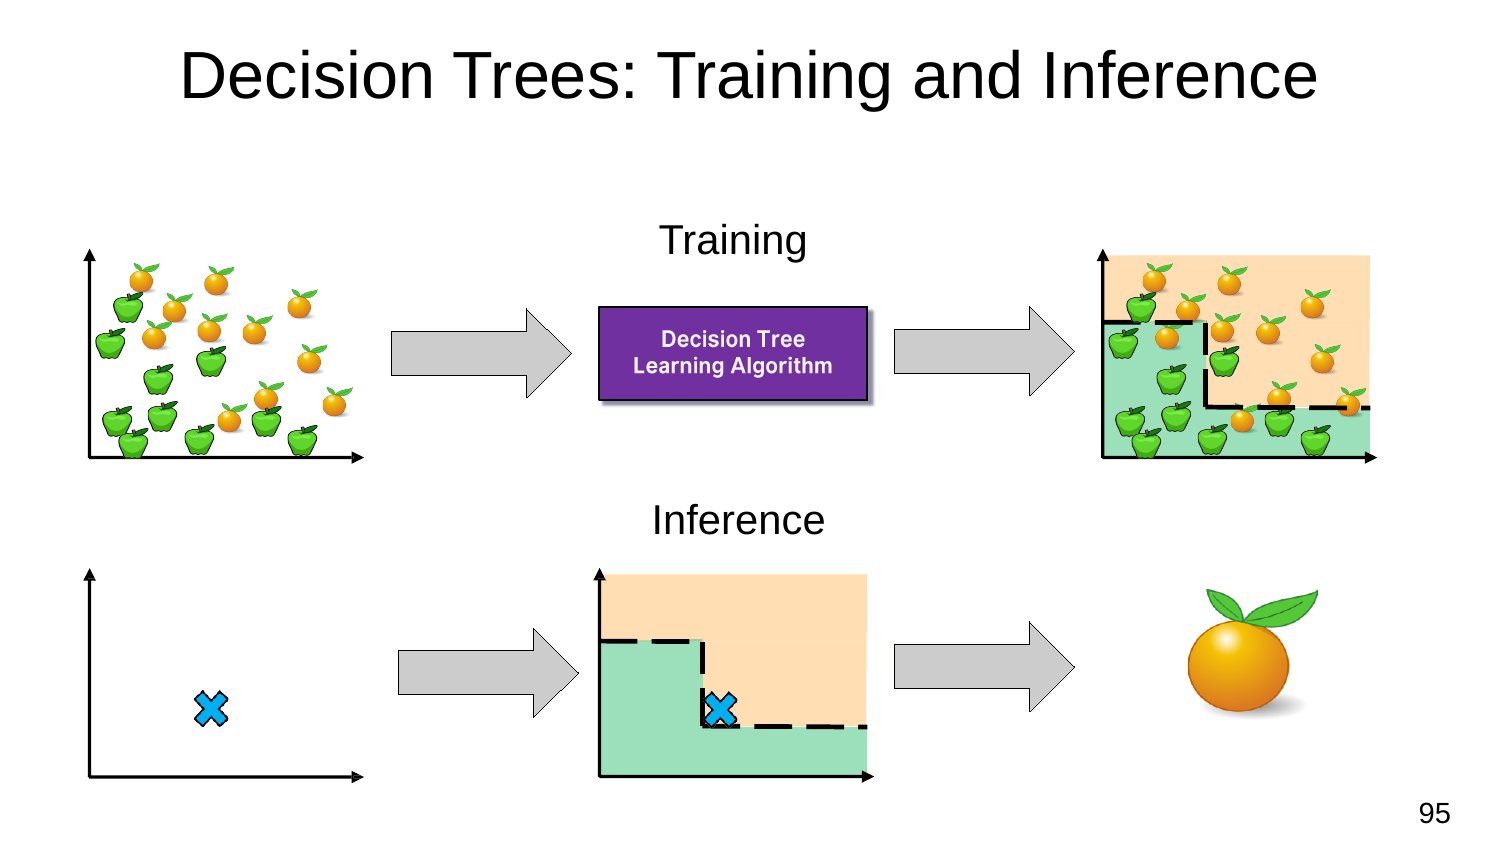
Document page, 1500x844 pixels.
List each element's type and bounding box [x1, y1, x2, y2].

text_box [143, 364, 174, 395]
text_box [251, 381, 285, 437]
text_box [391, 308, 572, 398]
text_box [217, 403, 248, 434]
text_box [29, 16, 1472, 133]
slide_number [1403, 779, 1494, 844]
text_box [196, 346, 227, 377]
text_box [469, 197, 998, 271]
text_box [297, 344, 328, 375]
text_box [1187, 589, 1319, 720]
text_box [598, 306, 877, 410]
text_box [113, 263, 193, 351]
text_box [398, 628, 579, 718]
text_box [287, 289, 318, 320]
text_box [593, 567, 875, 783]
text_box [894, 306, 1075, 396]
text_box [894, 621, 1075, 712]
text_box [1096, 248, 1378, 464]
text_box [197, 313, 228, 344]
text_box [242, 315, 273, 346]
text_box [204, 266, 235, 297]
text_box [322, 387, 353, 418]
text_box [95, 328, 126, 359]
text_box [474, 478, 1003, 552]
text_box [83, 248, 365, 464]
text_box [193, 690, 229, 727]
text_box [83, 568, 365, 784]
